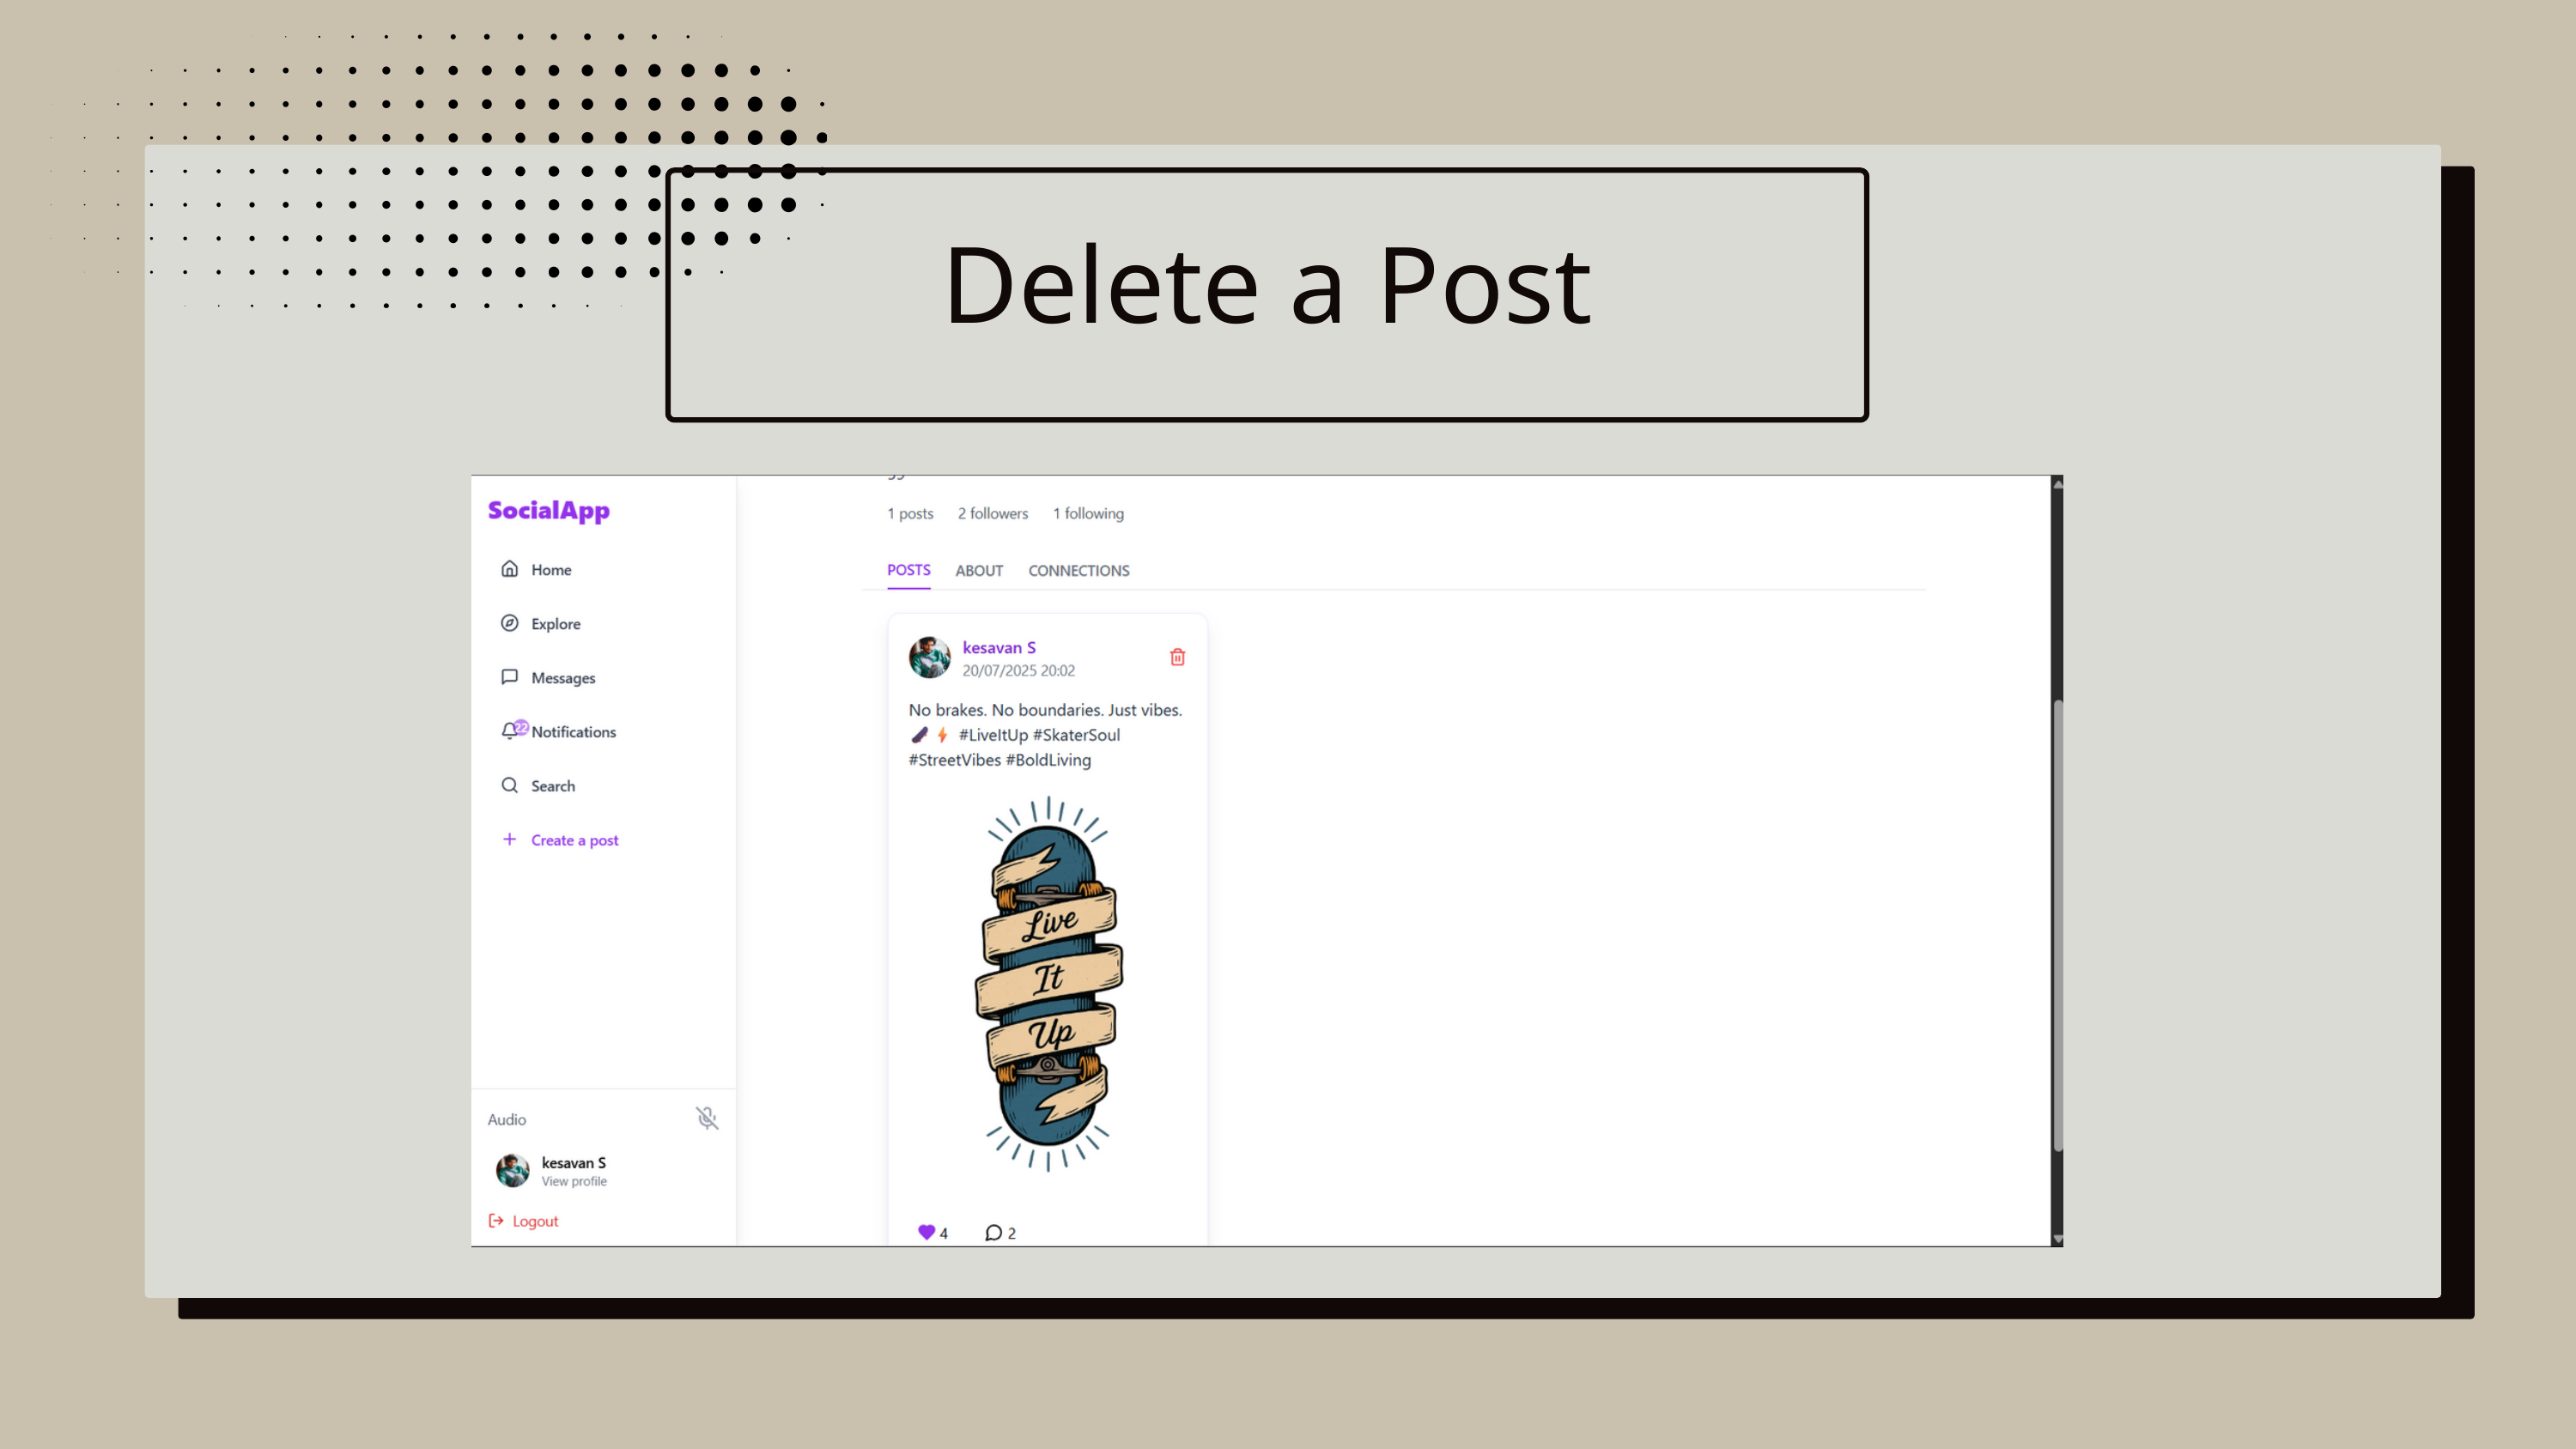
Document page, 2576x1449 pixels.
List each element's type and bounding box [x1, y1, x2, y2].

text_box [178, 166, 2475, 1319]
text_box [17, 33, 828, 308]
text_box [144, 144, 2442, 1298]
text_box [667, 170, 1868, 421]
